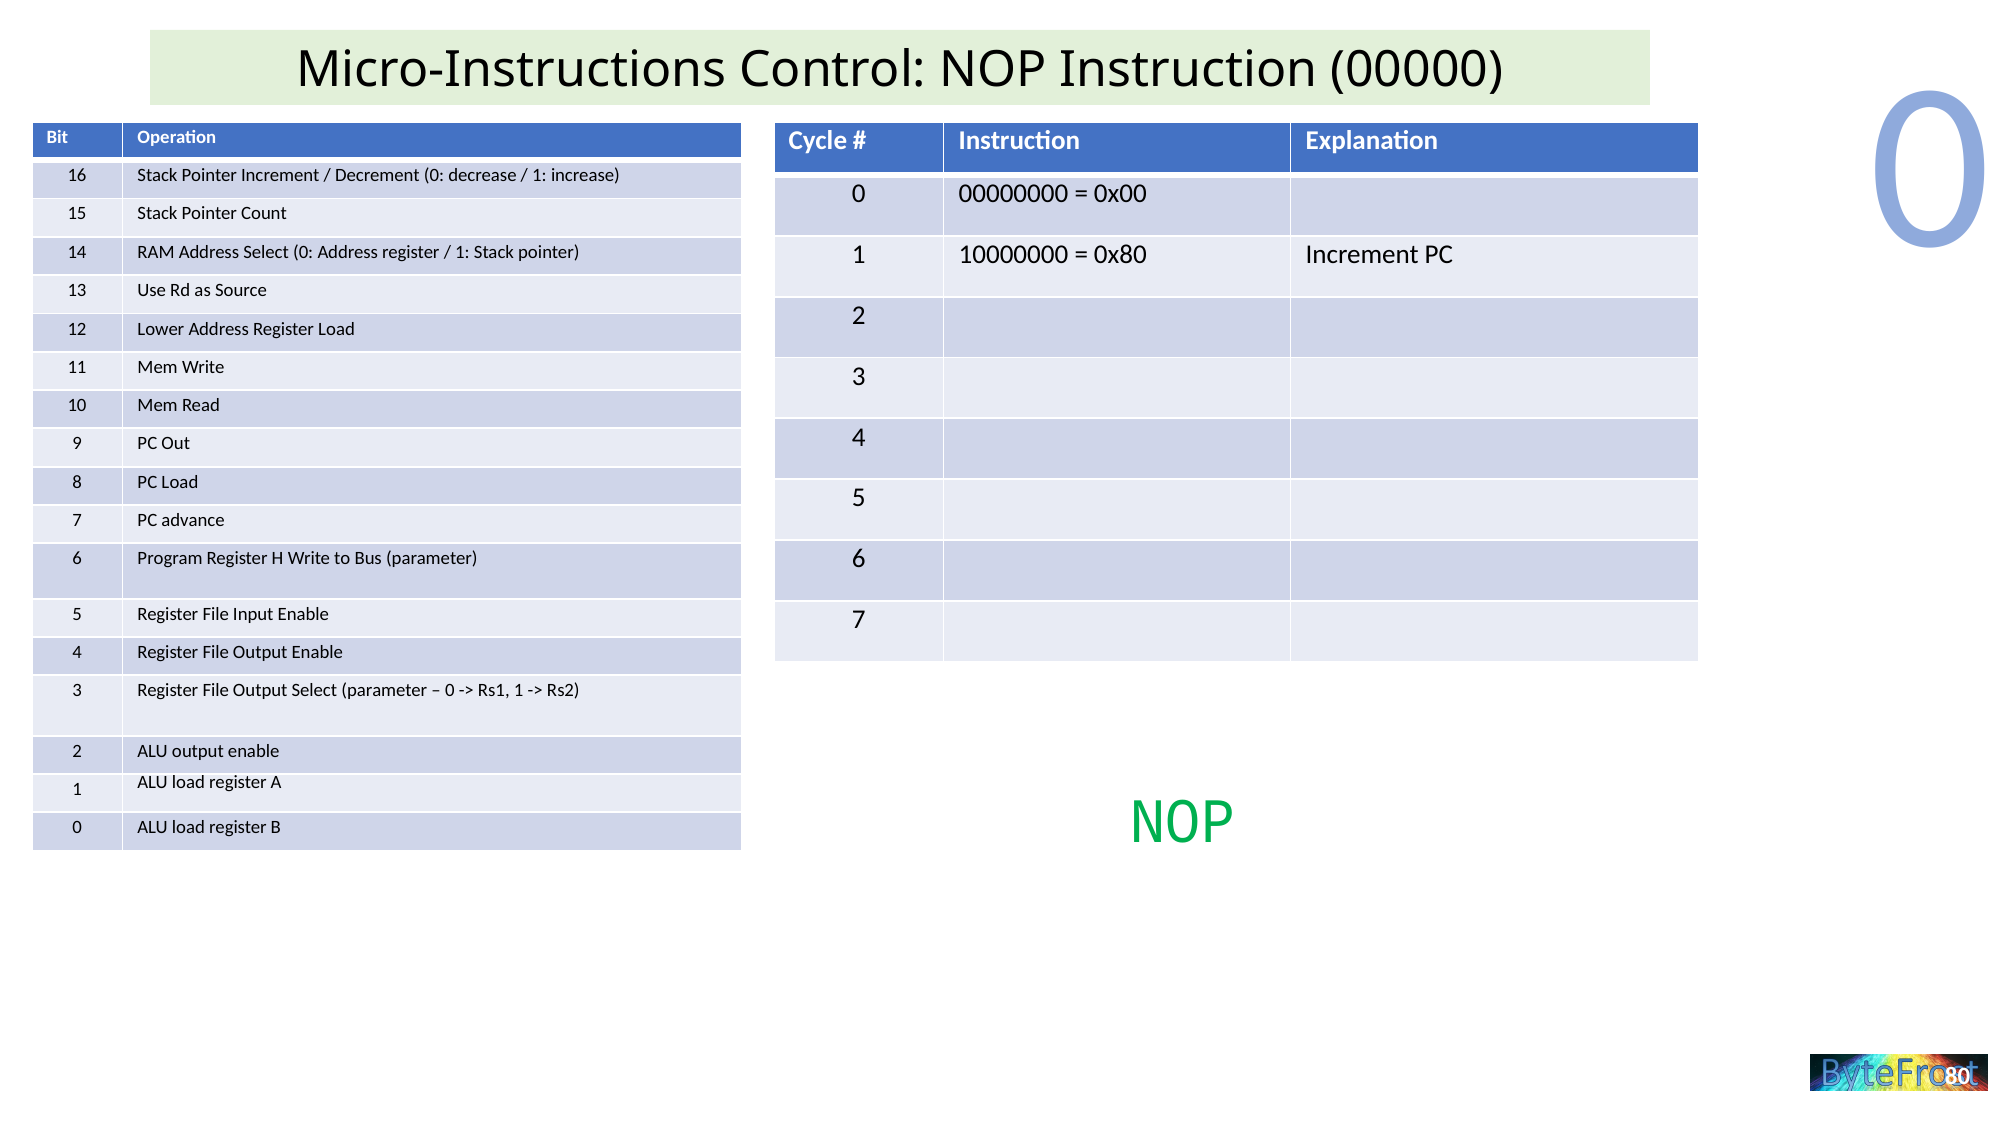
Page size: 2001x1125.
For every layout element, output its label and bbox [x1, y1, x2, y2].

table_cell [1291, 480, 1698, 539]
table_cell [775, 541, 943, 600]
table_cell [123, 737, 741, 773]
table_header [944, 123, 1290, 172]
table_cell [33, 391, 122, 427]
table_cell [944, 298, 1290, 357]
table_cell [1291, 237, 1698, 296]
table_cell [123, 276, 741, 313]
table_cell [33, 314, 122, 351]
table_cell [123, 314, 741, 351]
table_header [1291, 123, 1698, 172]
table_cell [33, 163, 122, 198]
table_cell [33, 775, 122, 811]
table_cell [123, 506, 741, 542]
table_cell [123, 238, 741, 274]
table_cell [33, 600, 122, 636]
table_cell [33, 199, 122, 236]
table_cell [123, 813, 741, 850]
table_cell [1291, 178, 1698, 235]
table_cell [123, 391, 741, 427]
table_cell [775, 602, 943, 661]
table_cell [944, 541, 1290, 600]
table_cell [123, 638, 741, 674]
table_cell [1291, 541, 1698, 600]
table_cell [33, 676, 122, 735]
table_cell [33, 813, 122, 850]
table_cell [123, 468, 741, 504]
table_cell [1291, 298, 1698, 357]
table_cell [123, 600, 741, 636]
table_header [775, 123, 943, 172]
title [150, 29, 1650, 105]
table_cell [33, 276, 122, 313]
table_cell [123, 676, 741, 735]
table_cell [33, 238, 122, 274]
table_cell [123, 199, 741, 236]
table_cell [33, 737, 122, 773]
text_box [1535, 1044, 1986, 1105]
table_cell [775, 358, 943, 417]
table_cell [123, 353, 741, 389]
table_cell [33, 468, 122, 504]
table_cell [123, 163, 741, 198]
text_box [1855, 0, 2000, 303]
table_cell [775, 298, 943, 357]
table_cell [944, 419, 1290, 478]
table_cell [775, 419, 943, 478]
table_cell [33, 544, 122, 598]
table_cell [33, 638, 122, 674]
picture [1810, 1054, 1988, 1091]
table_cell [944, 358, 1290, 417]
table_cell [123, 429, 741, 466]
table_cell [944, 602, 1290, 661]
table_cell [775, 480, 943, 539]
table_cell [33, 353, 122, 389]
table_cell [775, 237, 943, 296]
table_cell [944, 237, 1290, 296]
table_cell [123, 775, 741, 811]
table_cell [944, 178, 1290, 235]
text_box [1080, 776, 1250, 862]
table_cell [1291, 358, 1698, 417]
table_cell [33, 506, 122, 542]
table_cell [1291, 419, 1698, 478]
table_cell [33, 429, 122, 466]
table_header [123, 123, 741, 157]
table_header [33, 123, 122, 157]
table_cell [1291, 602, 1698, 661]
table_cell [123, 544, 741, 598]
table_cell [944, 480, 1290, 539]
table_cell [775, 178, 943, 235]
